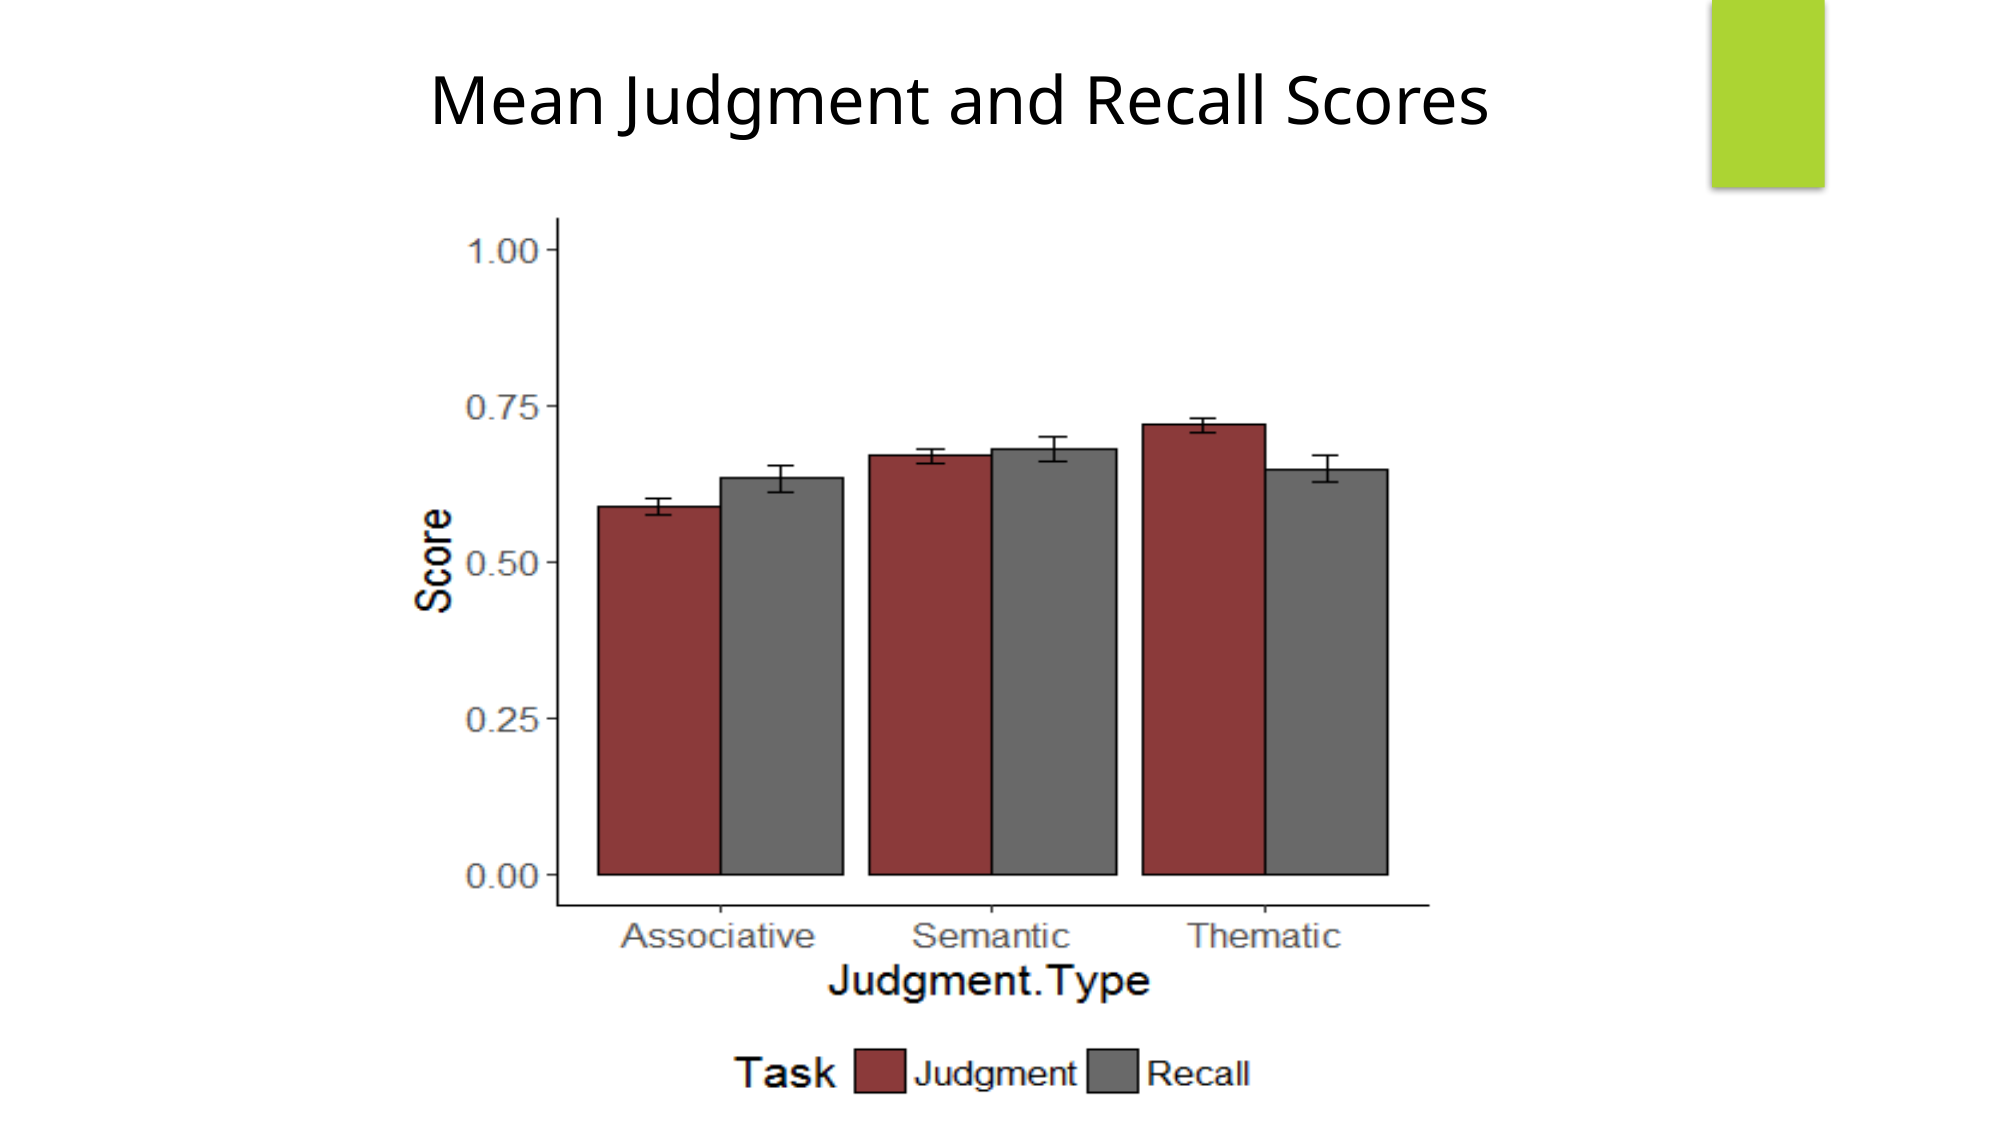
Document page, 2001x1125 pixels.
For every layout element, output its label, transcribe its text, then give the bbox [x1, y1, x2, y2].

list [394, 204, 1447, 1125]
title Mean Judgment and Recall Scores [242, 39, 1680, 156]
